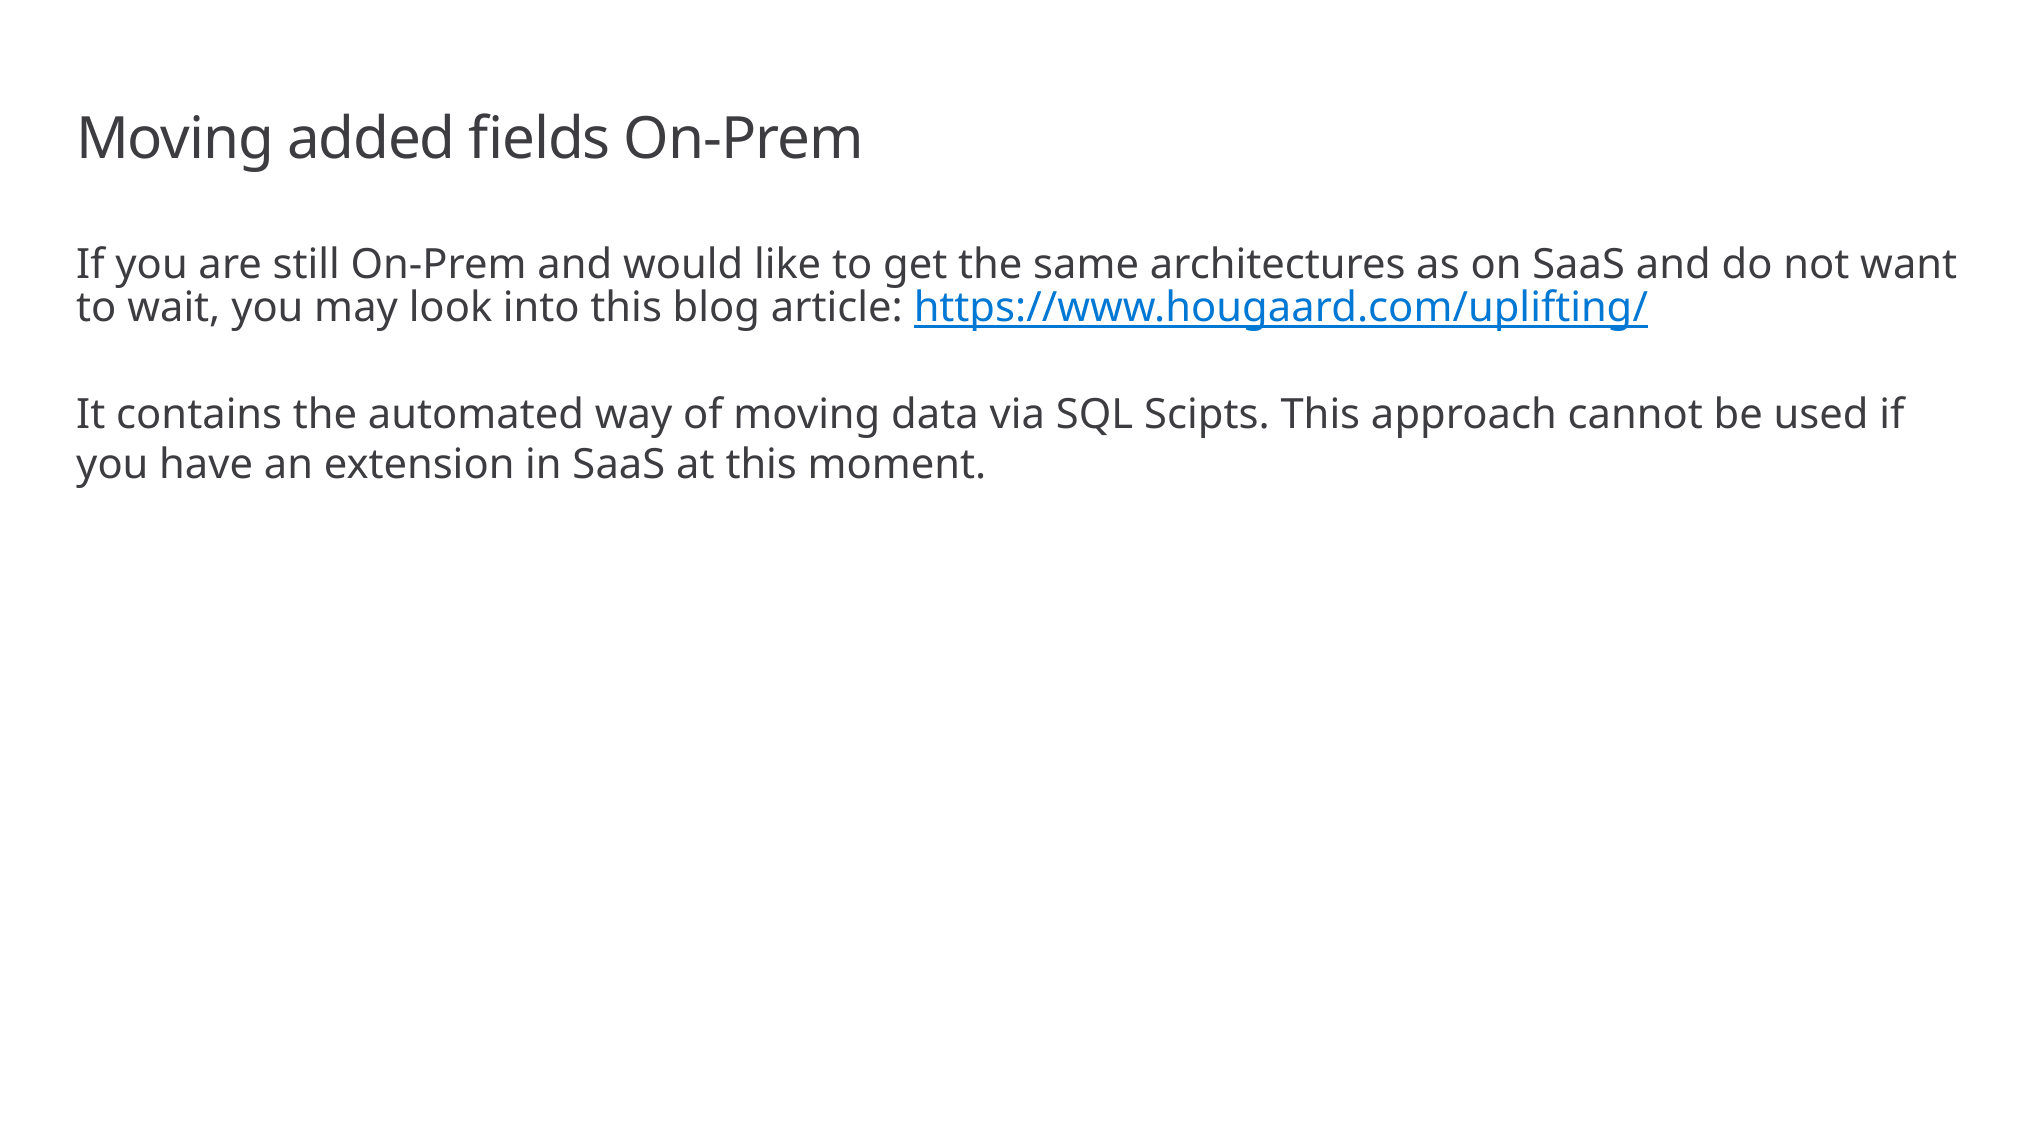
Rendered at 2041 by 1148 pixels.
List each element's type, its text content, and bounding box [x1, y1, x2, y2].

list If you are still On-Prem and would like to get the same architectures as on SaaS and do not want to wait, you may look into this blog article: https://www.hougaard.com/uplifting/ It contains the automated way of moving data via SQL Scipts. This approach cannot be used if you have an extension in SaaS at this moment. [76, 236, 1969, 540]
title Moving added fields On-Prem [76, 103, 1969, 172]
